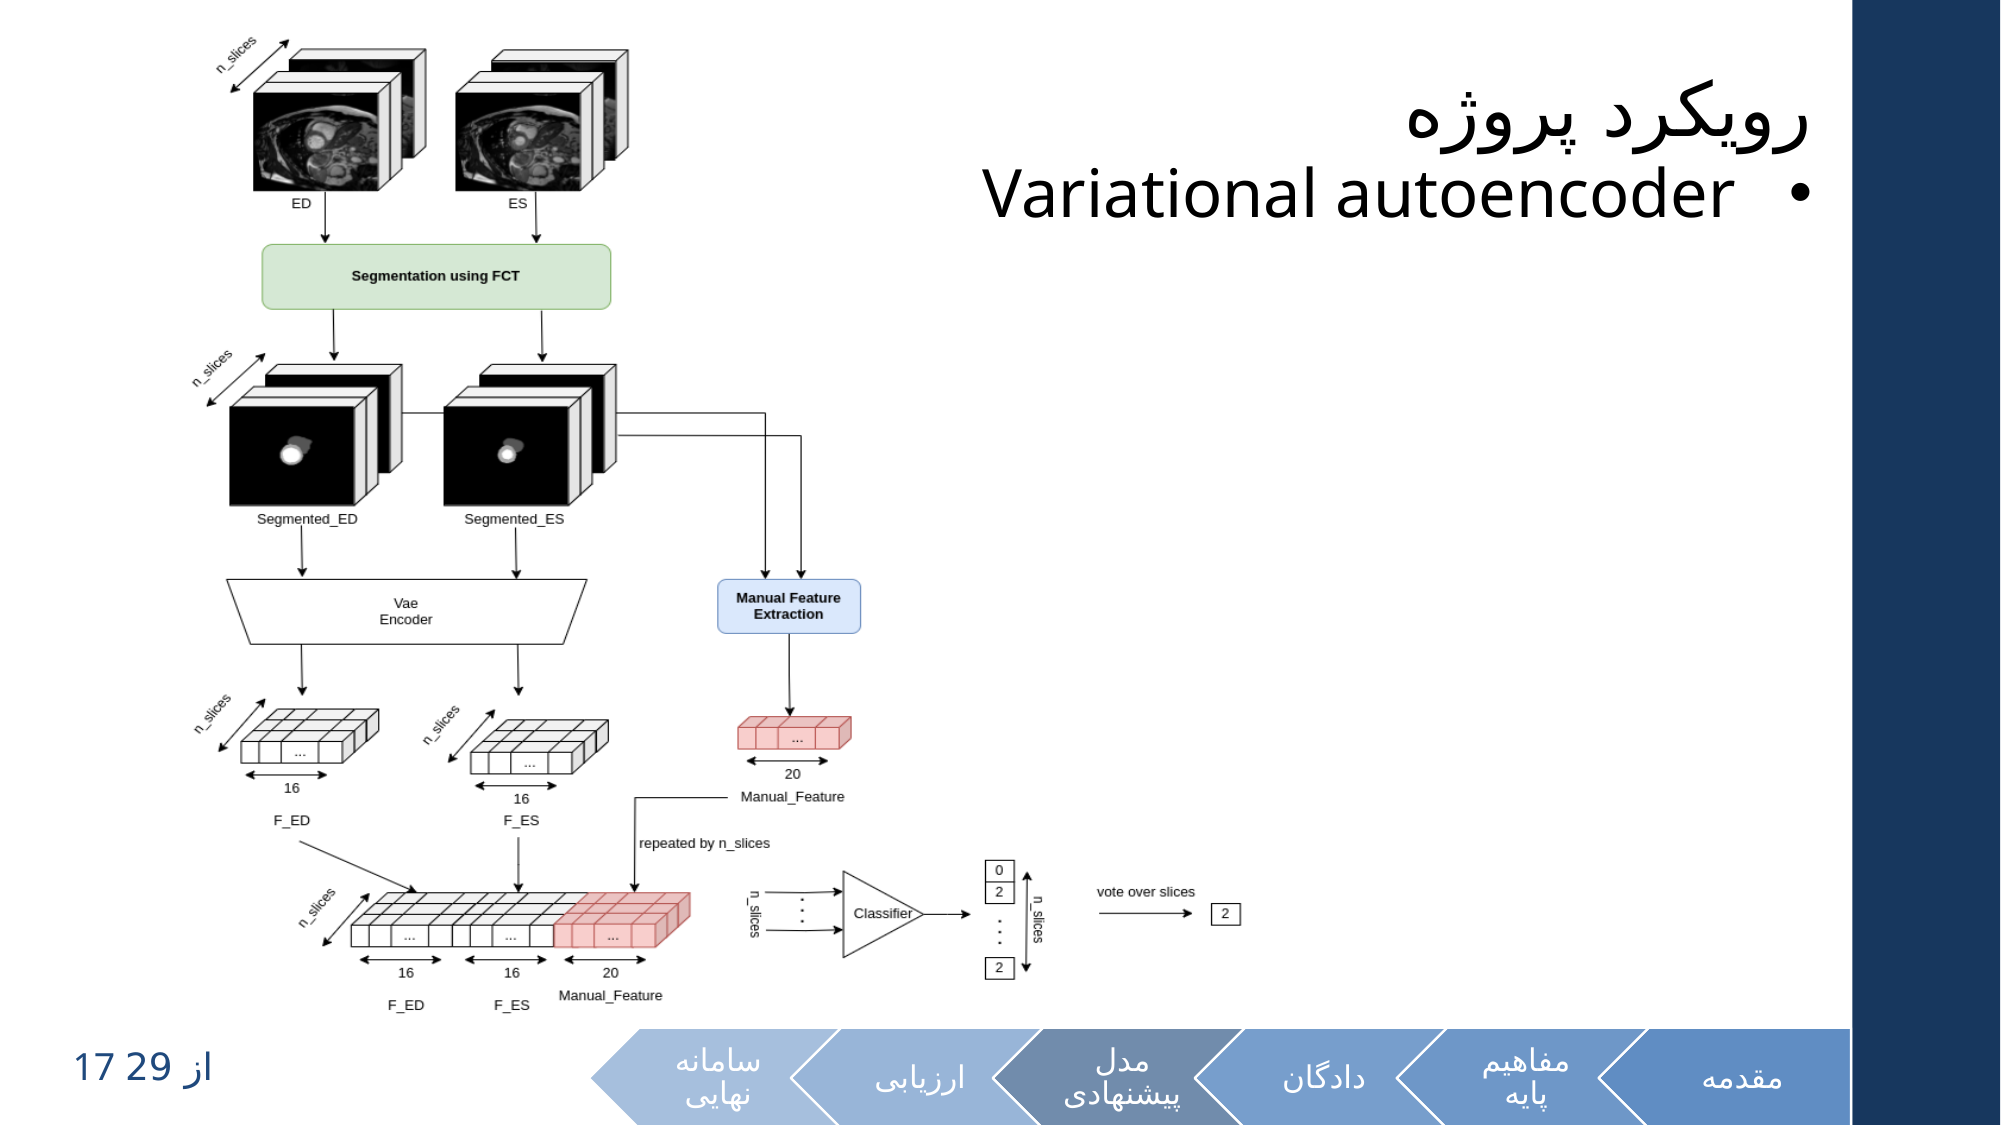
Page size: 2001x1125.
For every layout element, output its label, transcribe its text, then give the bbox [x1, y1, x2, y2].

text_box رویکرد پروژه Variational autoencoder [1249, 53, 1827, 239]
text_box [588, 716, 1852, 1125]
text_box 17 از 29 [57, 1035, 228, 1096]
picture [169, 17, 1242, 1024]
